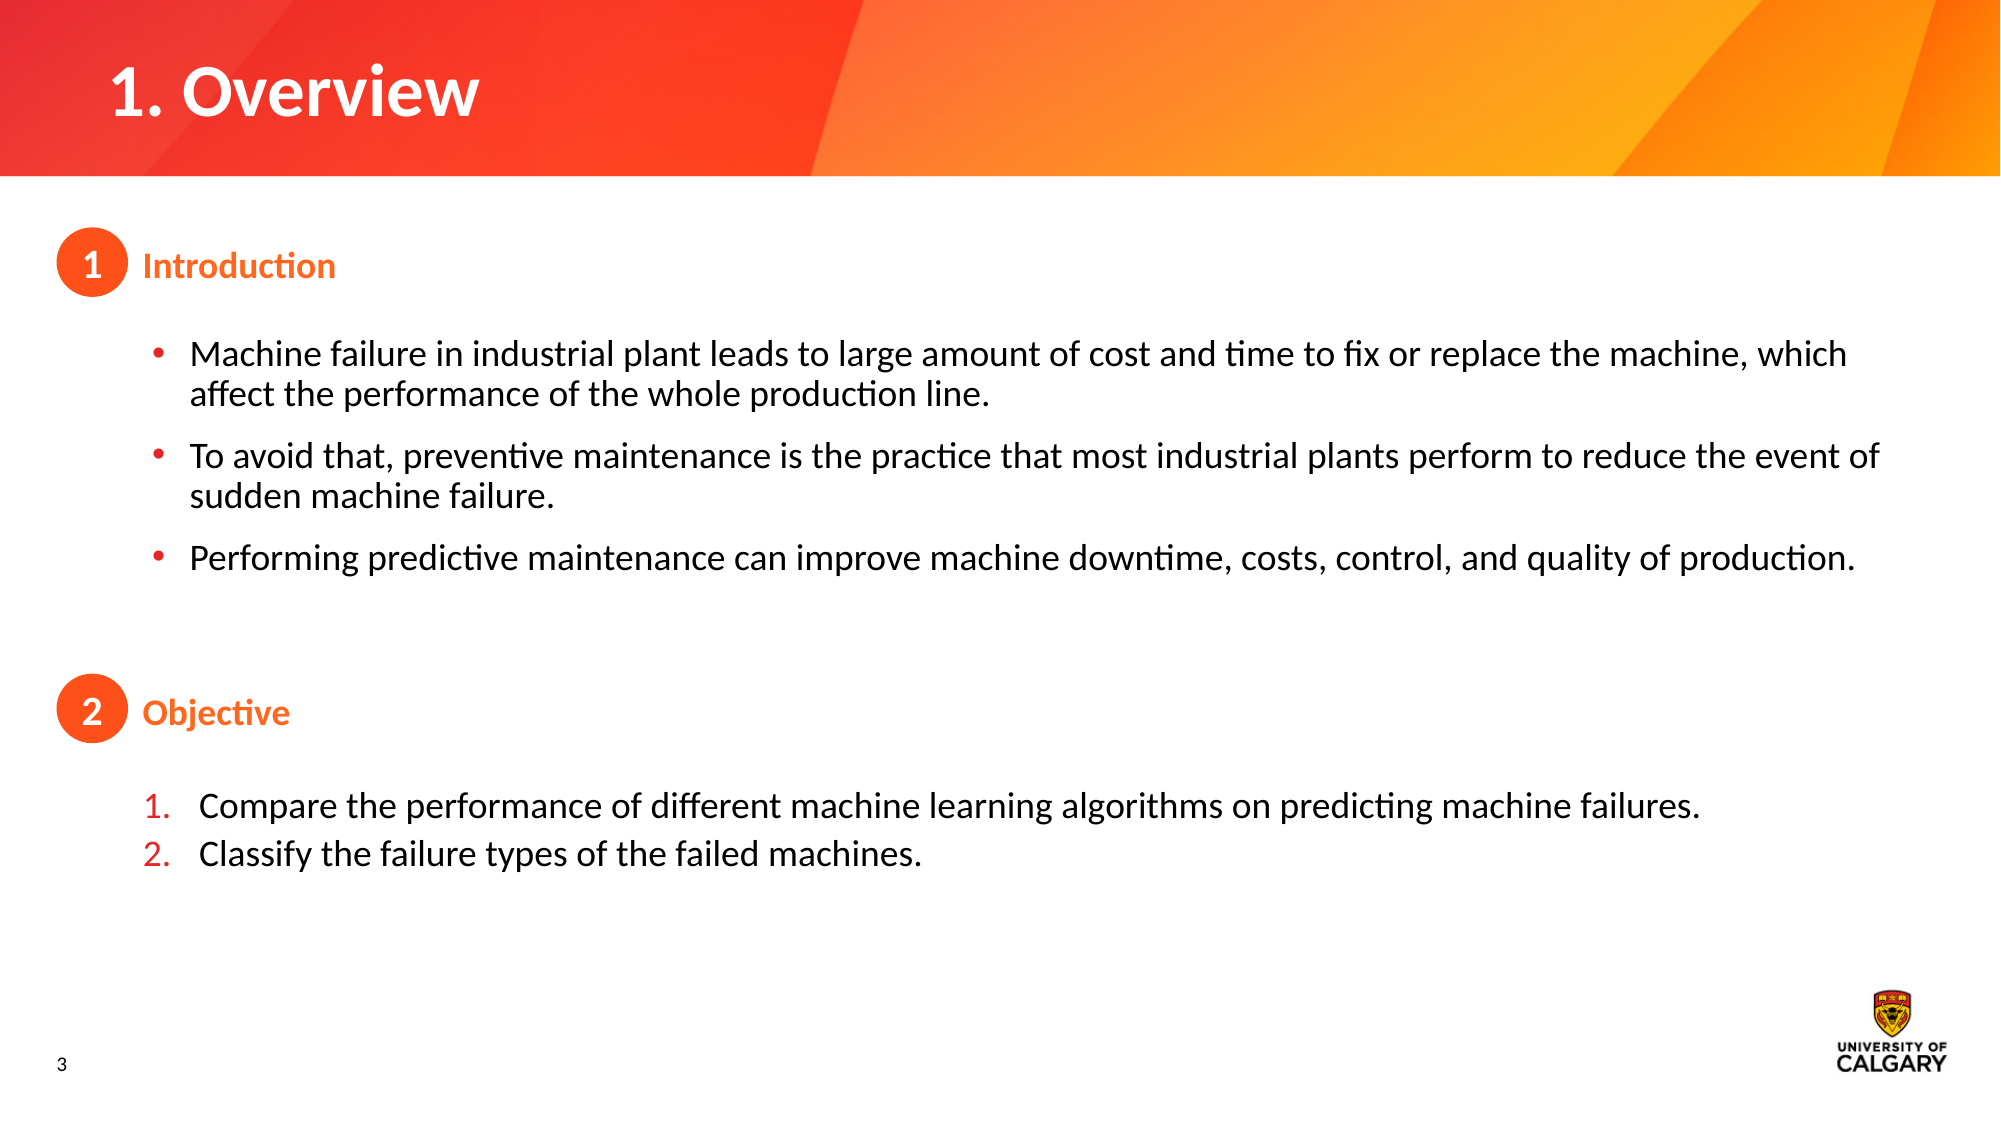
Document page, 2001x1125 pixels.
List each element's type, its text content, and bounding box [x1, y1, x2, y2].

slide_number 3 [41, 1043, 492, 1104]
text_box Introduction [140, 238, 462, 295]
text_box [45, 227, 140, 297]
list Machine failure in industrial plant leads to large amount of cost and time to fix or replace the machine, which affect the performance of the whole production line. To avoid that, preventive maintenance is the practice that most industrial plants perform to reduce the event of sudden machine failure. Performing predictive maintenance can improve machine downtime, costs, control, and quality of production. [137, 326, 1901, 628]
text_box Compare the performance of different machine learning algorithms on predicting machine failures. Classify the failure types of the failed machines. [127, 741, 1981, 911]
picture [0, 0, 2001, 1125]
text_box Objective [140, 685, 462, 742]
title 1. Overview [92, 7, 1818, 177]
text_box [45, 673, 140, 744]
